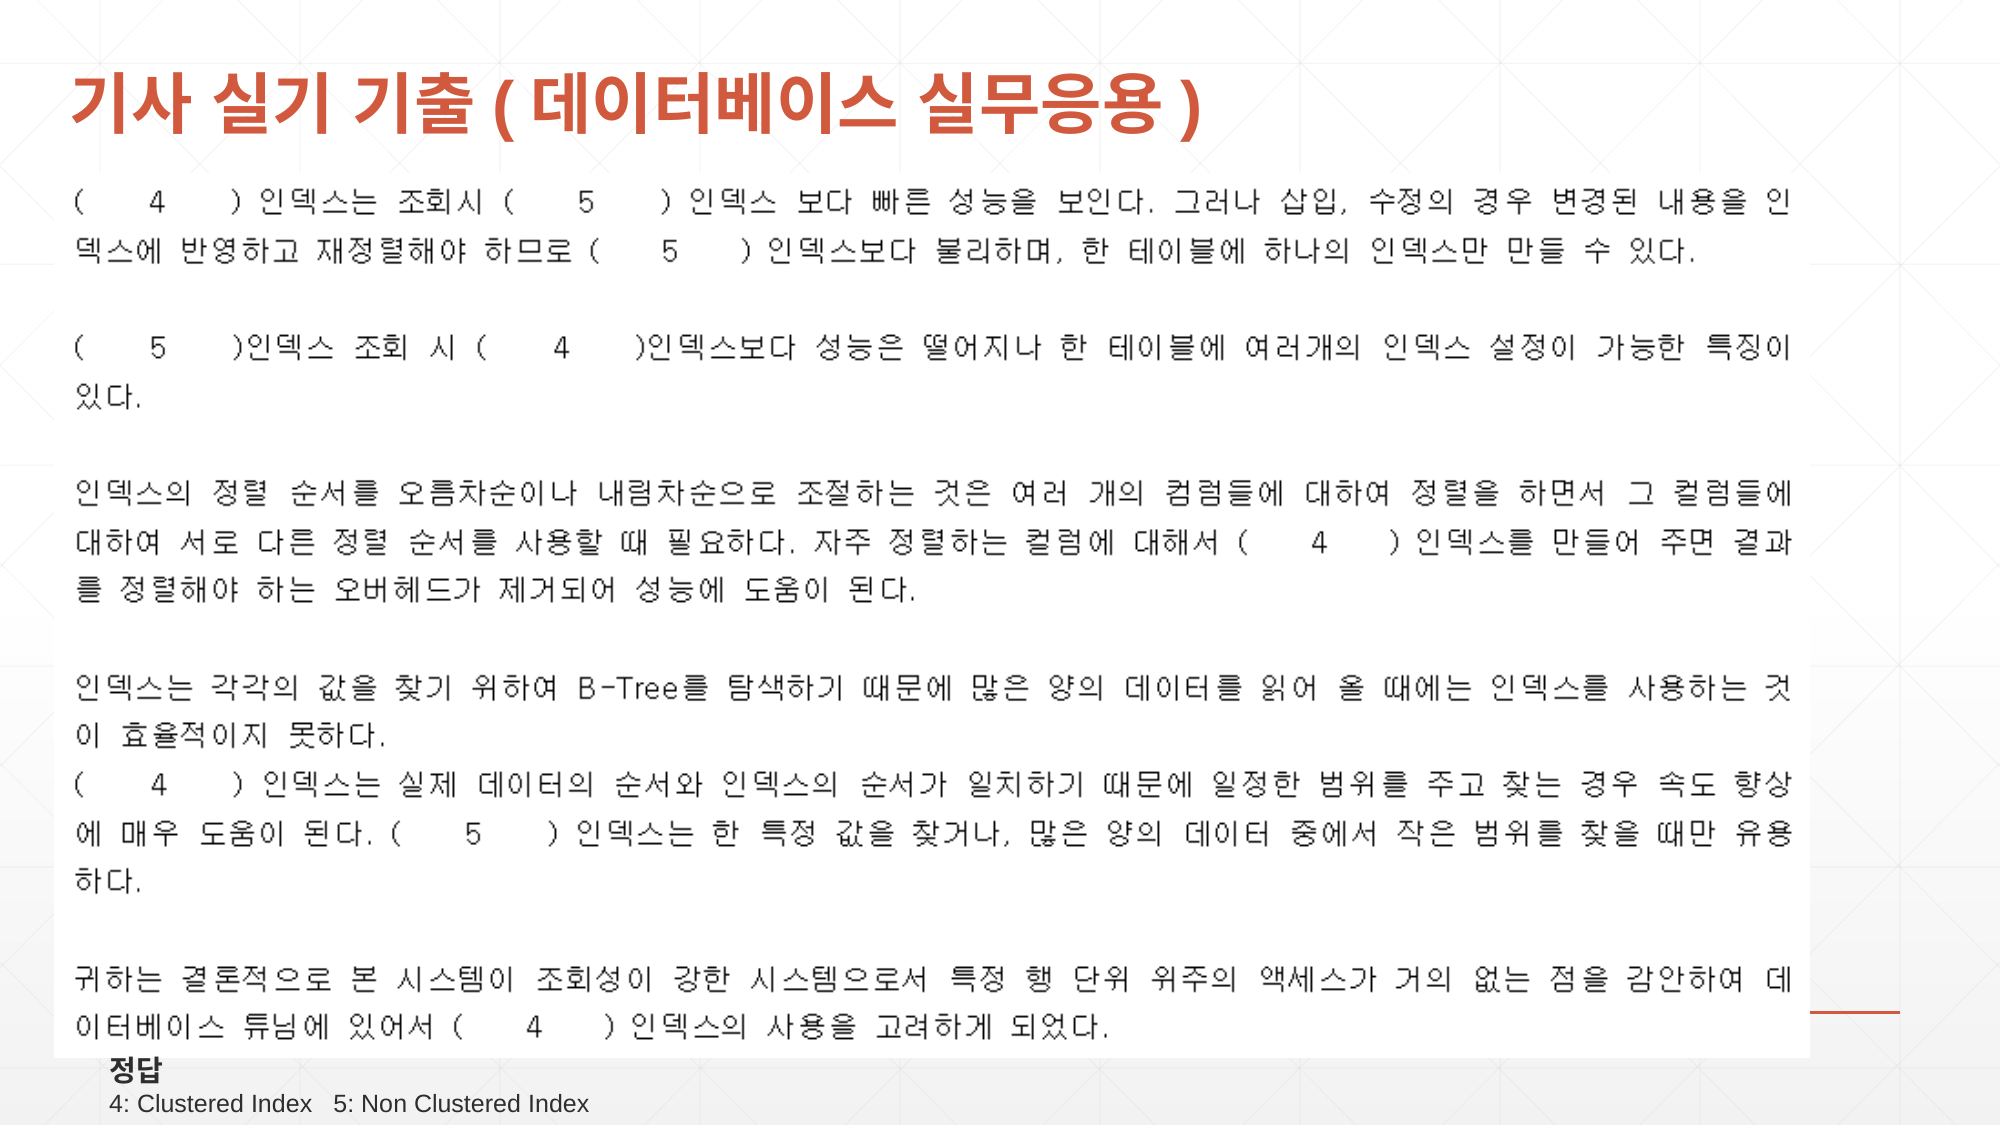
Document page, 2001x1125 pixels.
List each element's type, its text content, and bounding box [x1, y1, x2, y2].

title 기사 실기 기출(데이터베이스 실무응용) [54, 58, 1630, 150]
picture [54, 173, 1810, 1058]
text_box 정답 4: Clustered Index 5: Non Clustered Index [94, 1044, 1881, 1125]
